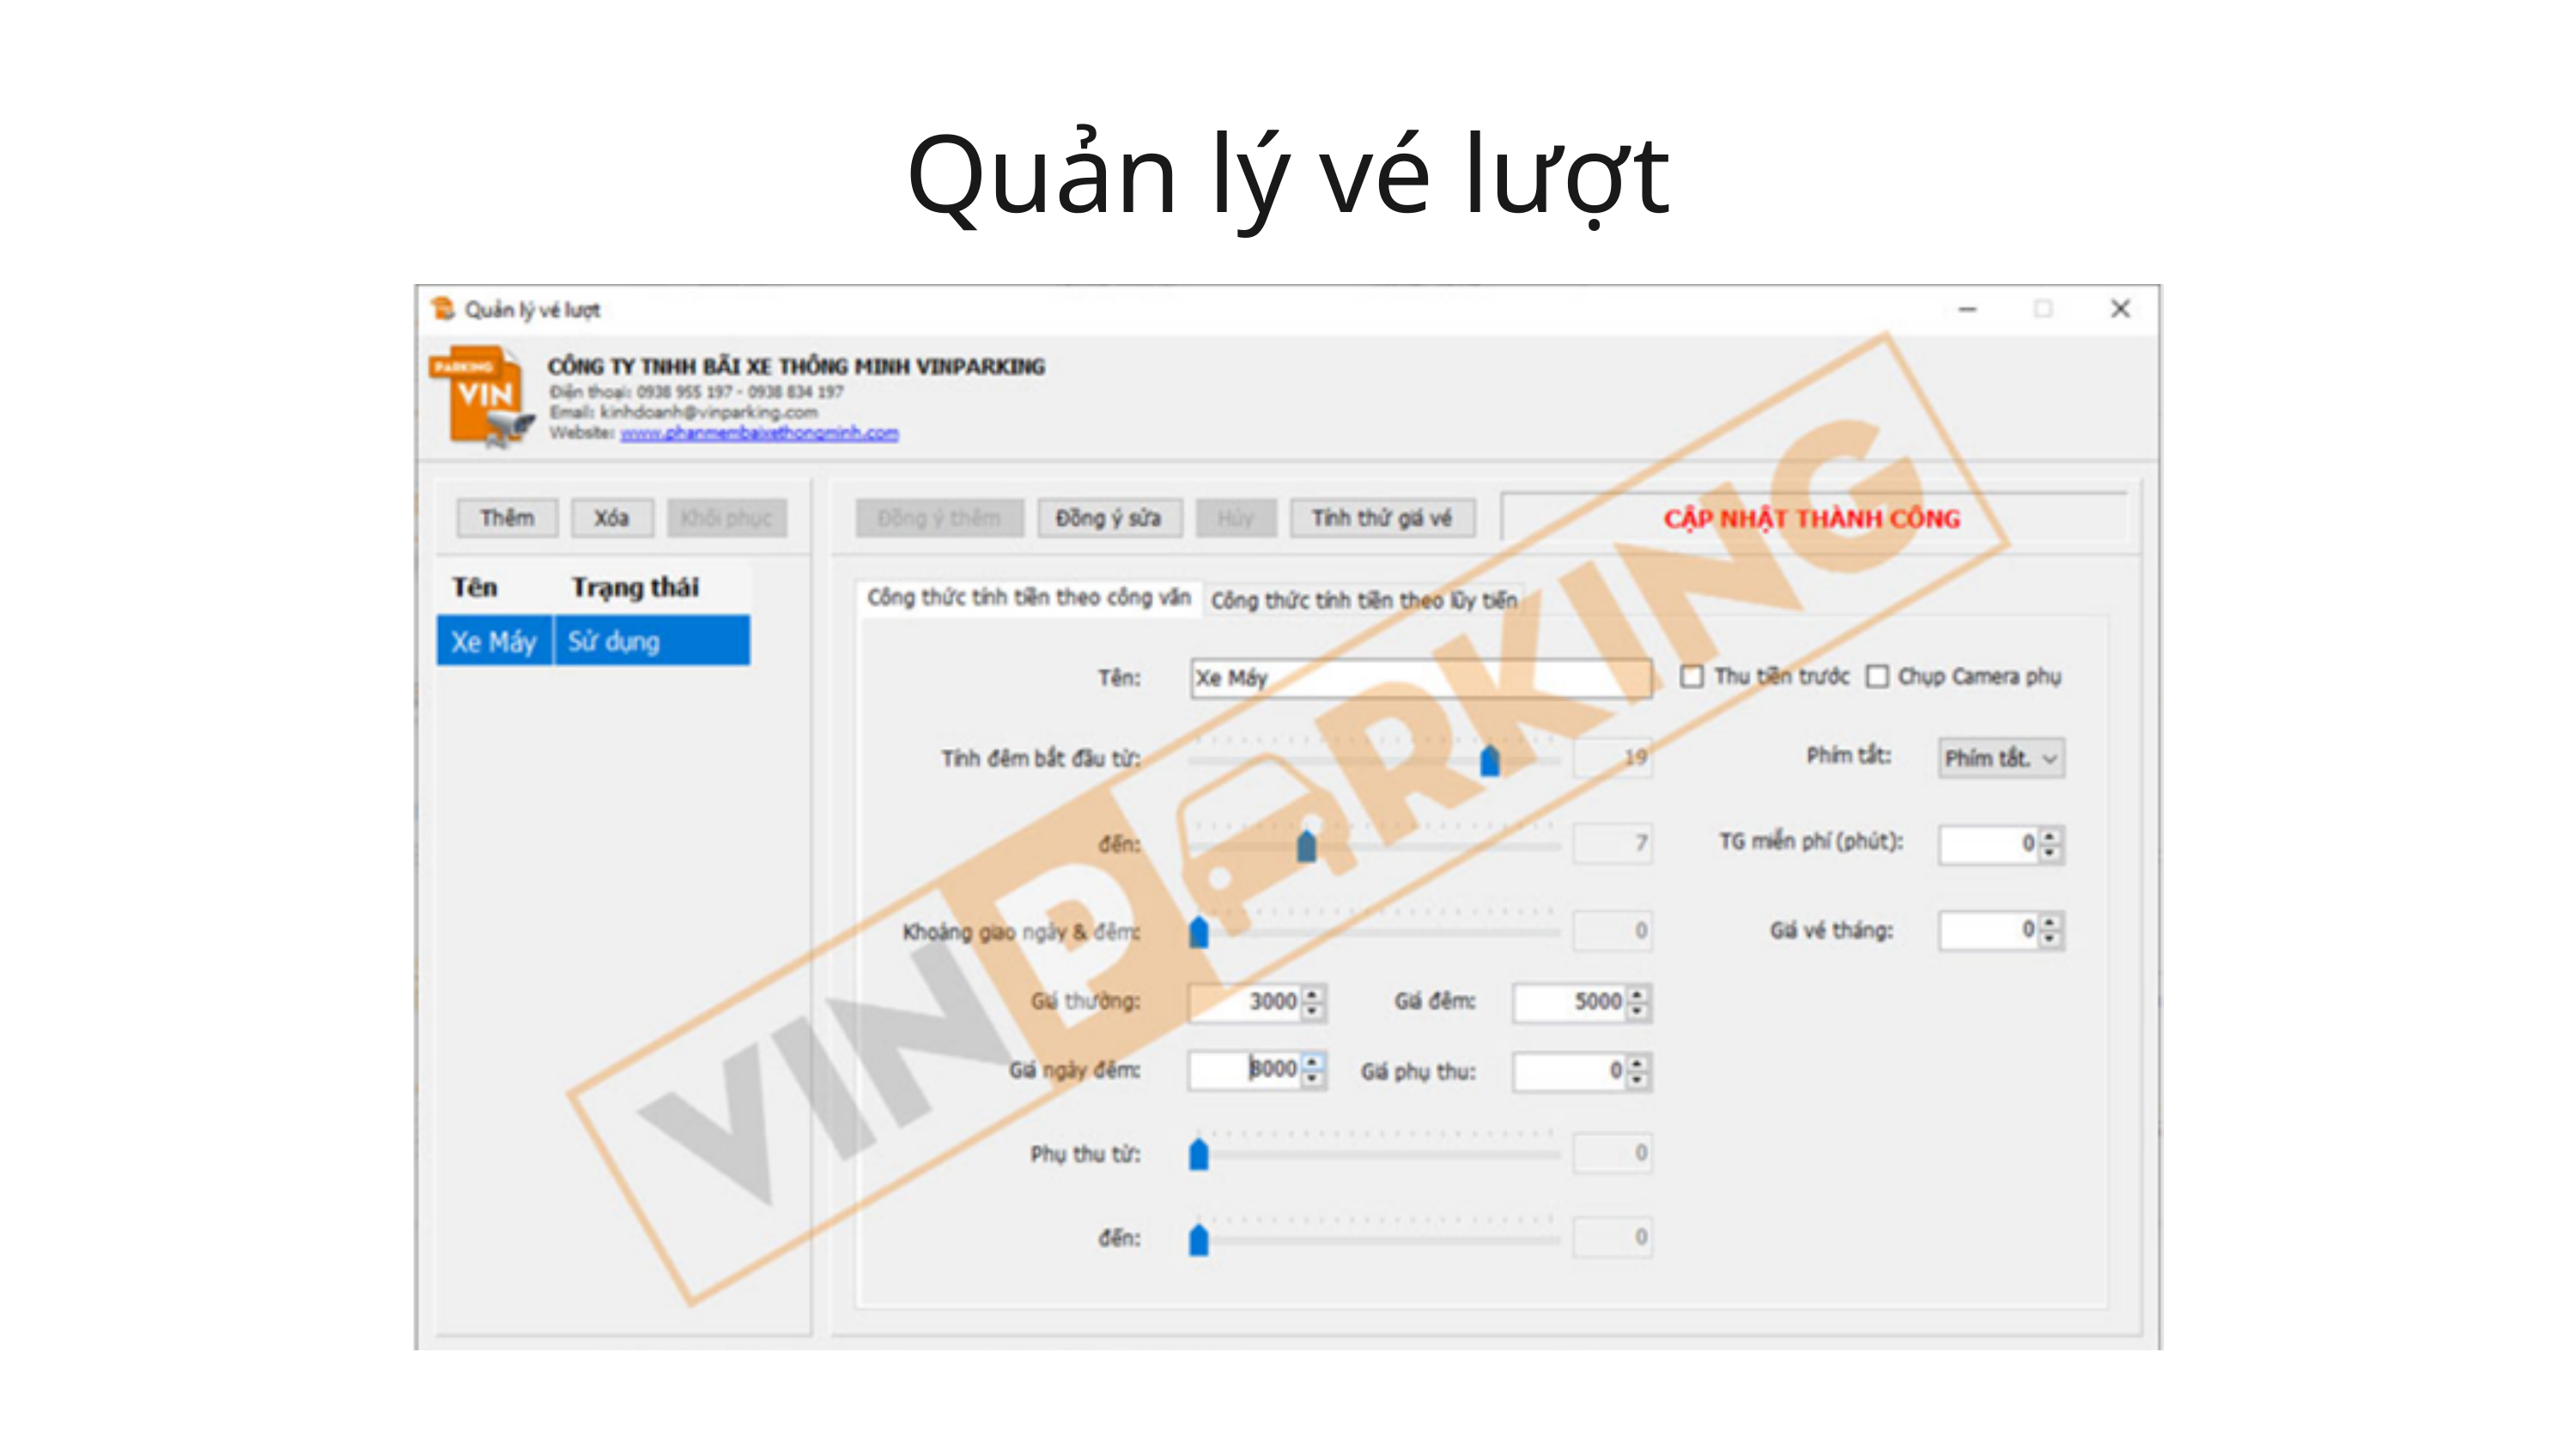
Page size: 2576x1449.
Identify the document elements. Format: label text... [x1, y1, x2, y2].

picture [412, 284, 2164, 1351]
text_box Quản lý vé lượt [295, 79, 2281, 234]
